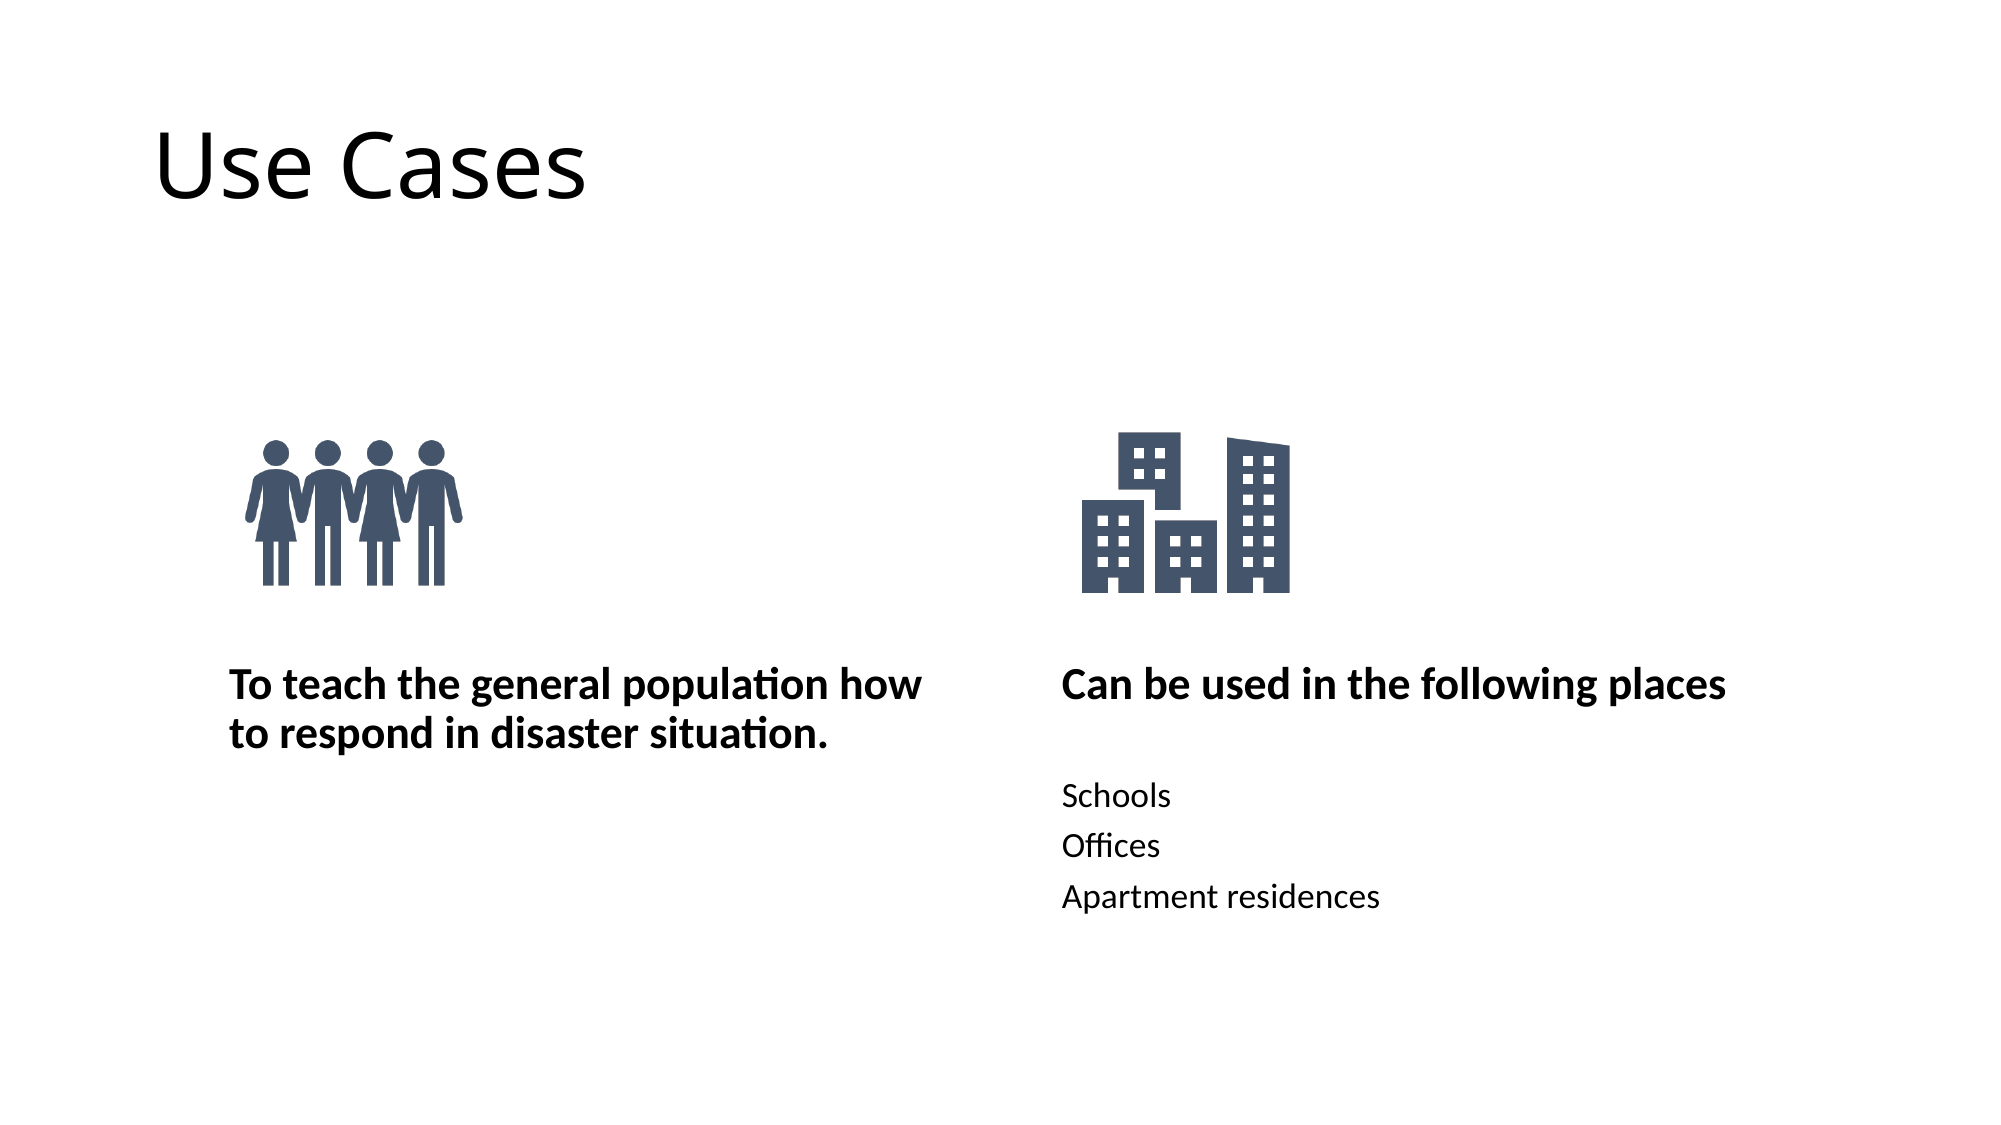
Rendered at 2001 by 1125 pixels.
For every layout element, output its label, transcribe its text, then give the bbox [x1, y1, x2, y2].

title Use Cases [137, 59, 1863, 278]
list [137, 299, 1863, 1014]
